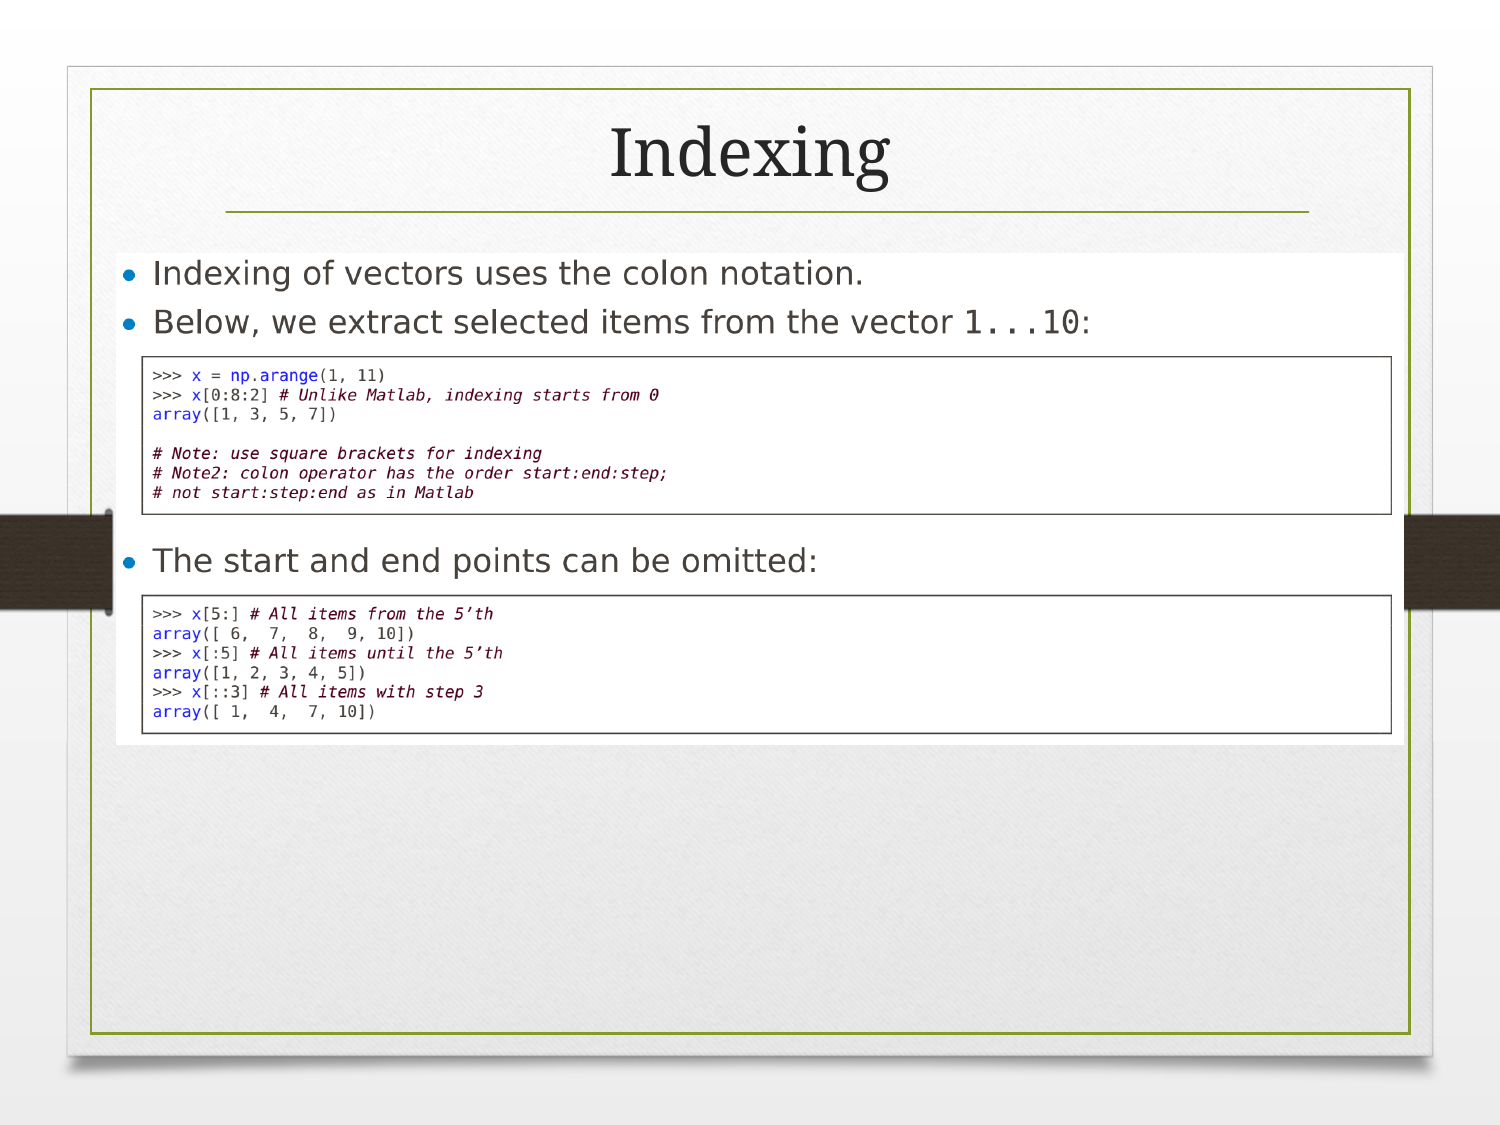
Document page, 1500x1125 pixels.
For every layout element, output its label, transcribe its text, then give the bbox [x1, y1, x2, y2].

picture [0, 0, 1500, 1125]
title Indexing [193, 102, 1309, 197]
